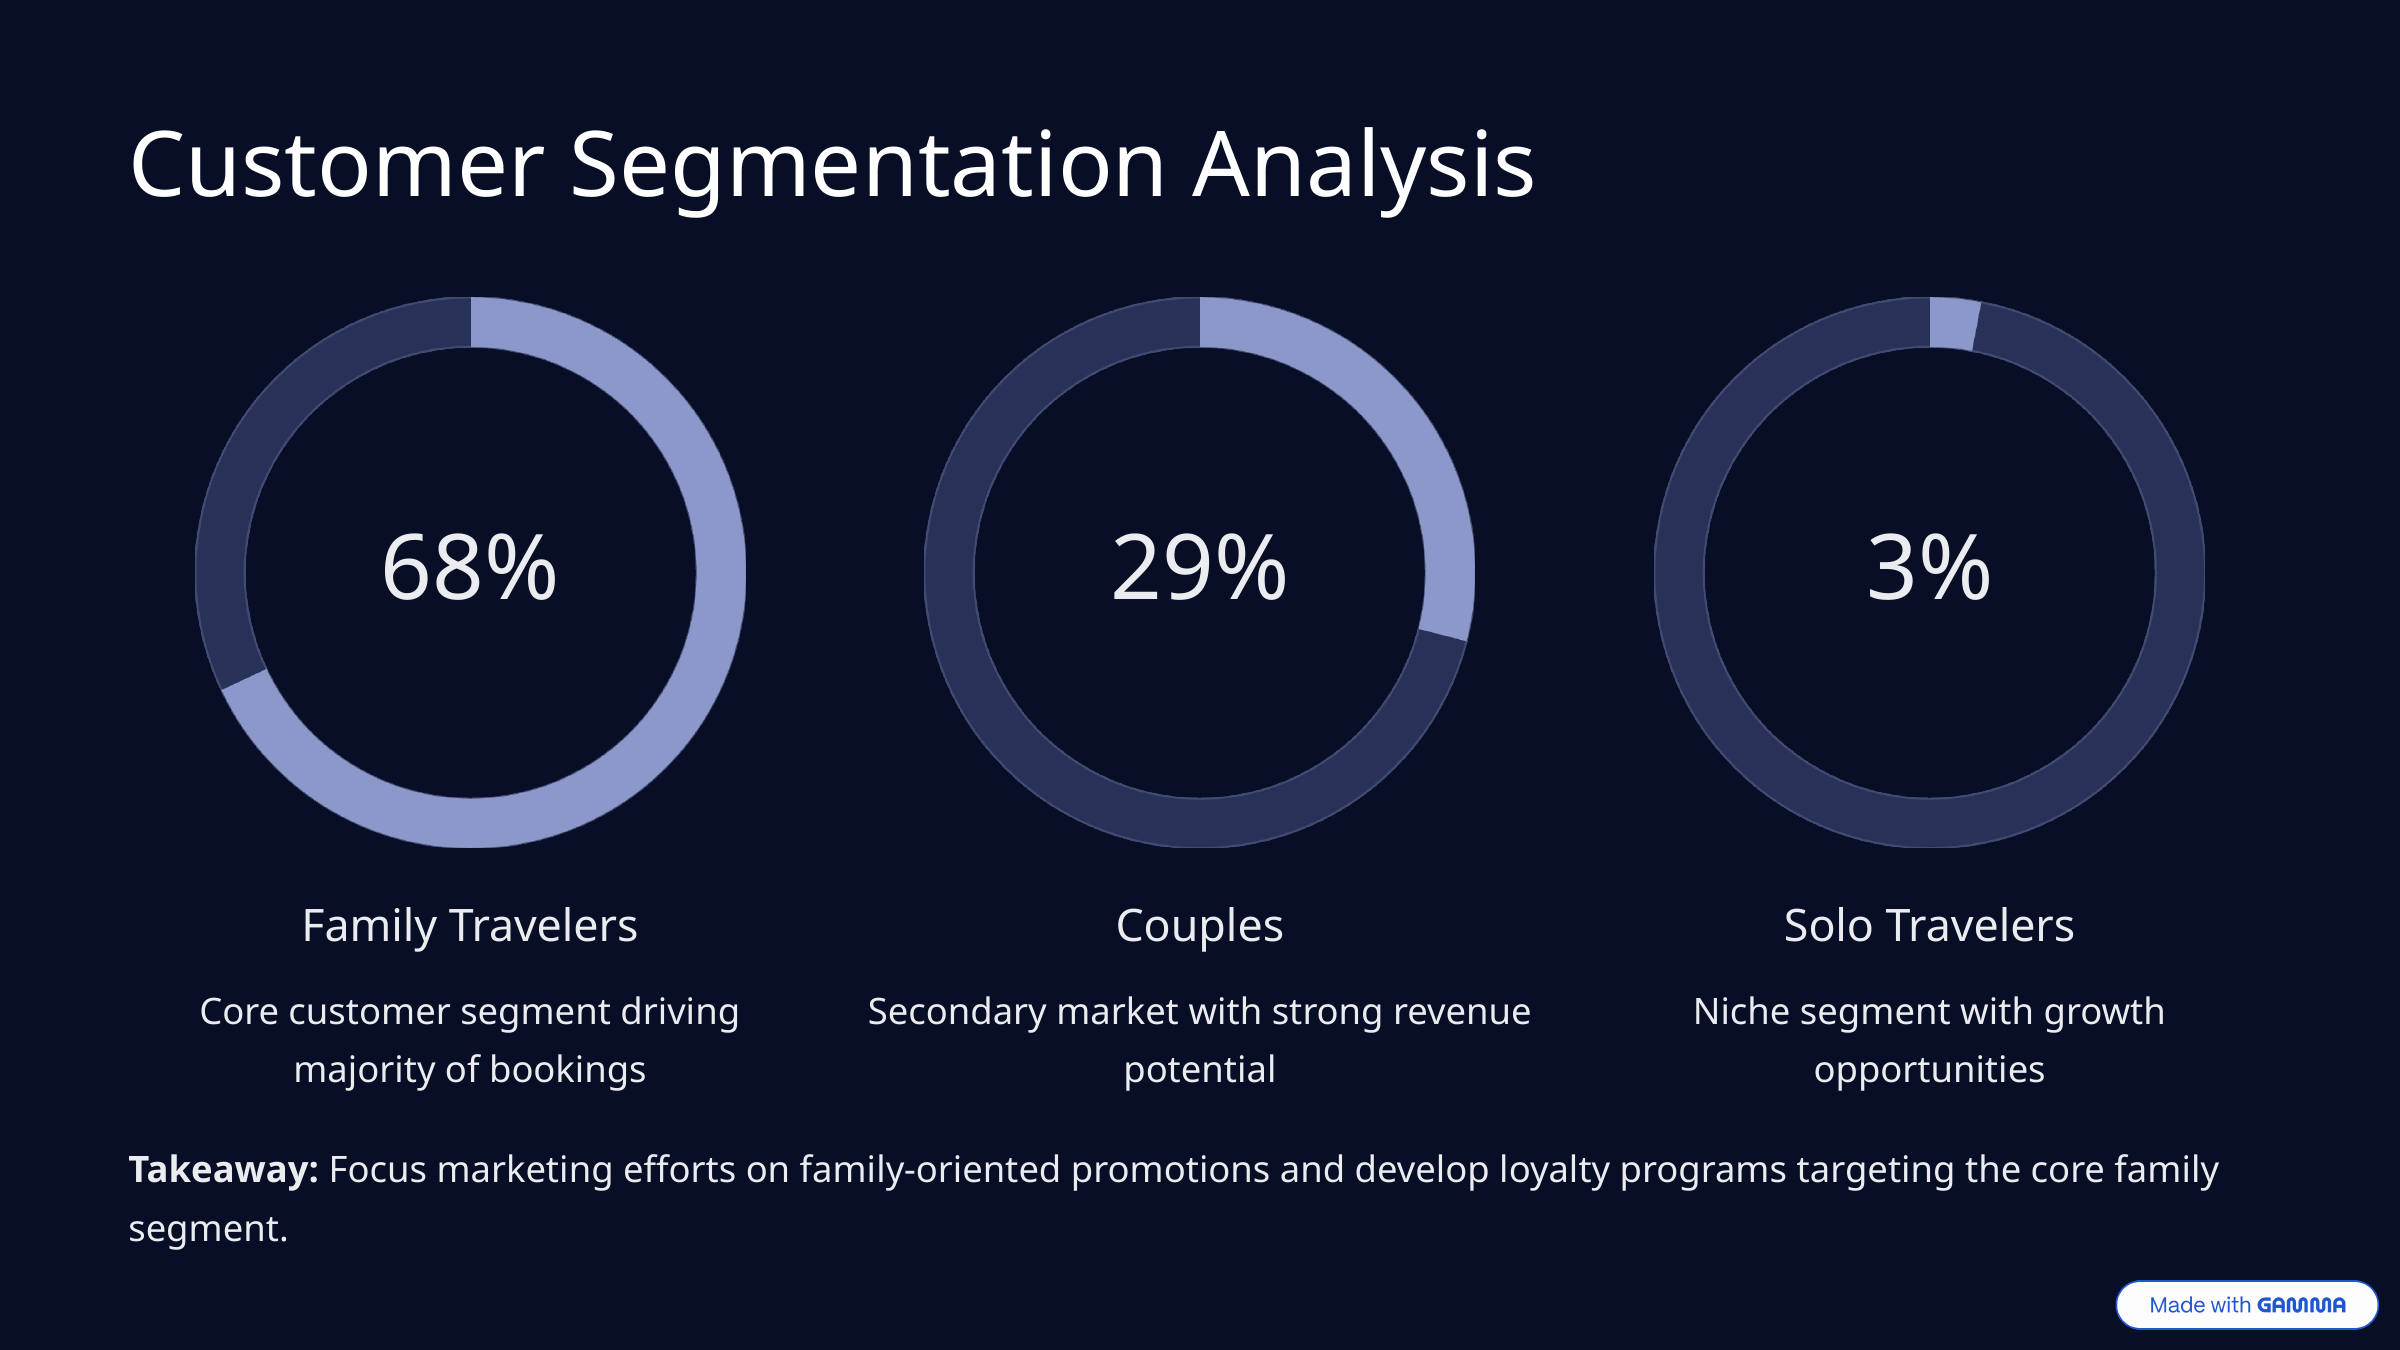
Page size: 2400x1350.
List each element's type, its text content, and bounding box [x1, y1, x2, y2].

picture [924, 297, 1475, 849]
picture [195, 297, 746, 849]
text_box Secondary market with strong revenue potential [858, 973, 1542, 1091]
text_box Takeaway: Focus marketing efforts on family-oriented promotions and develop loyalty programs targeting the core family segment. [128, 1131, 2272, 1249]
picture [1654, 297, 2205, 849]
text_box Solo Travelers [1700, 893, 2159, 952]
text_box Couples [970, 893, 1430, 952]
text_box Family Travelers [241, 893, 700, 952]
text_box Niche segment with growth opportunities [1587, 973, 2272, 1091]
text_box Core customer segment driving majority of bookings [128, 973, 813, 1091]
text_box Customer Segmentation Analysis [128, 100, 1579, 216]
picture [2106, 1271, 2389, 1339]
